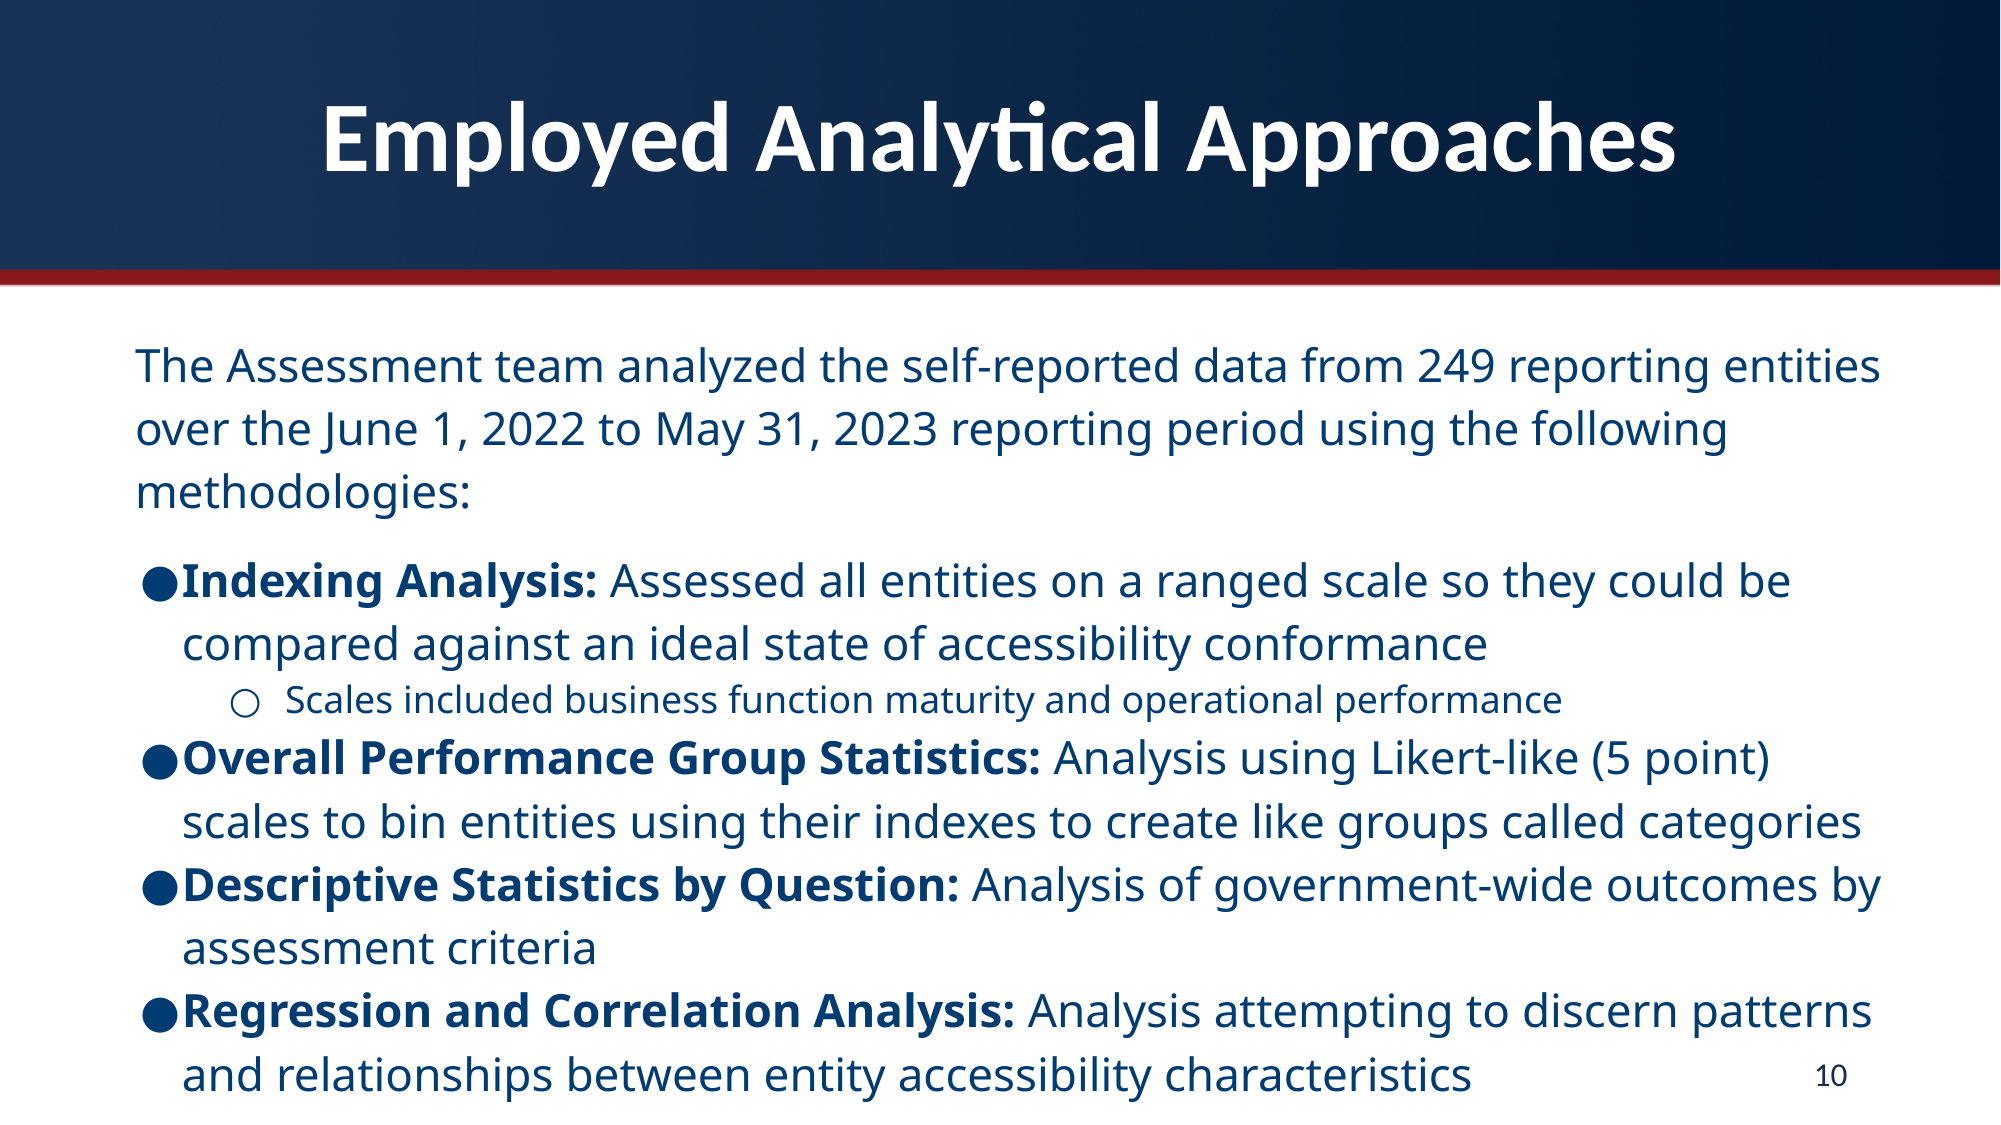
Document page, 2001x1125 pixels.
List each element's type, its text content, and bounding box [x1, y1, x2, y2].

slide_number 10 [1412, 1042, 1863, 1103]
title Employed Analytical Approaches [137, 30, 1863, 249]
picture [0, 0, 2001, 1125]
list The Assessment team analyzed the self-reported data from 249 reporting entities over the June 1, 2022 to May 31, 2023 reporting period using the following methodologies: Indexing Analysis: Assessed all entities on a ranged scale so they could be compared against an ideal state of accessibility conformance Scales included business function maturity and operational performance Overall Performance Group Statistics: Analysis using Likert-like (5 point) scales to bin entities using their indexes to create like groups called categories Descriptive Statistics by Question: Analysis of government-wide outcomes by assessment criteria Regression and Correlation Analysis: Analysis attempting to discern patterns and relationships between entity accessibility characteristics [119, 326, 1900, 1103]
